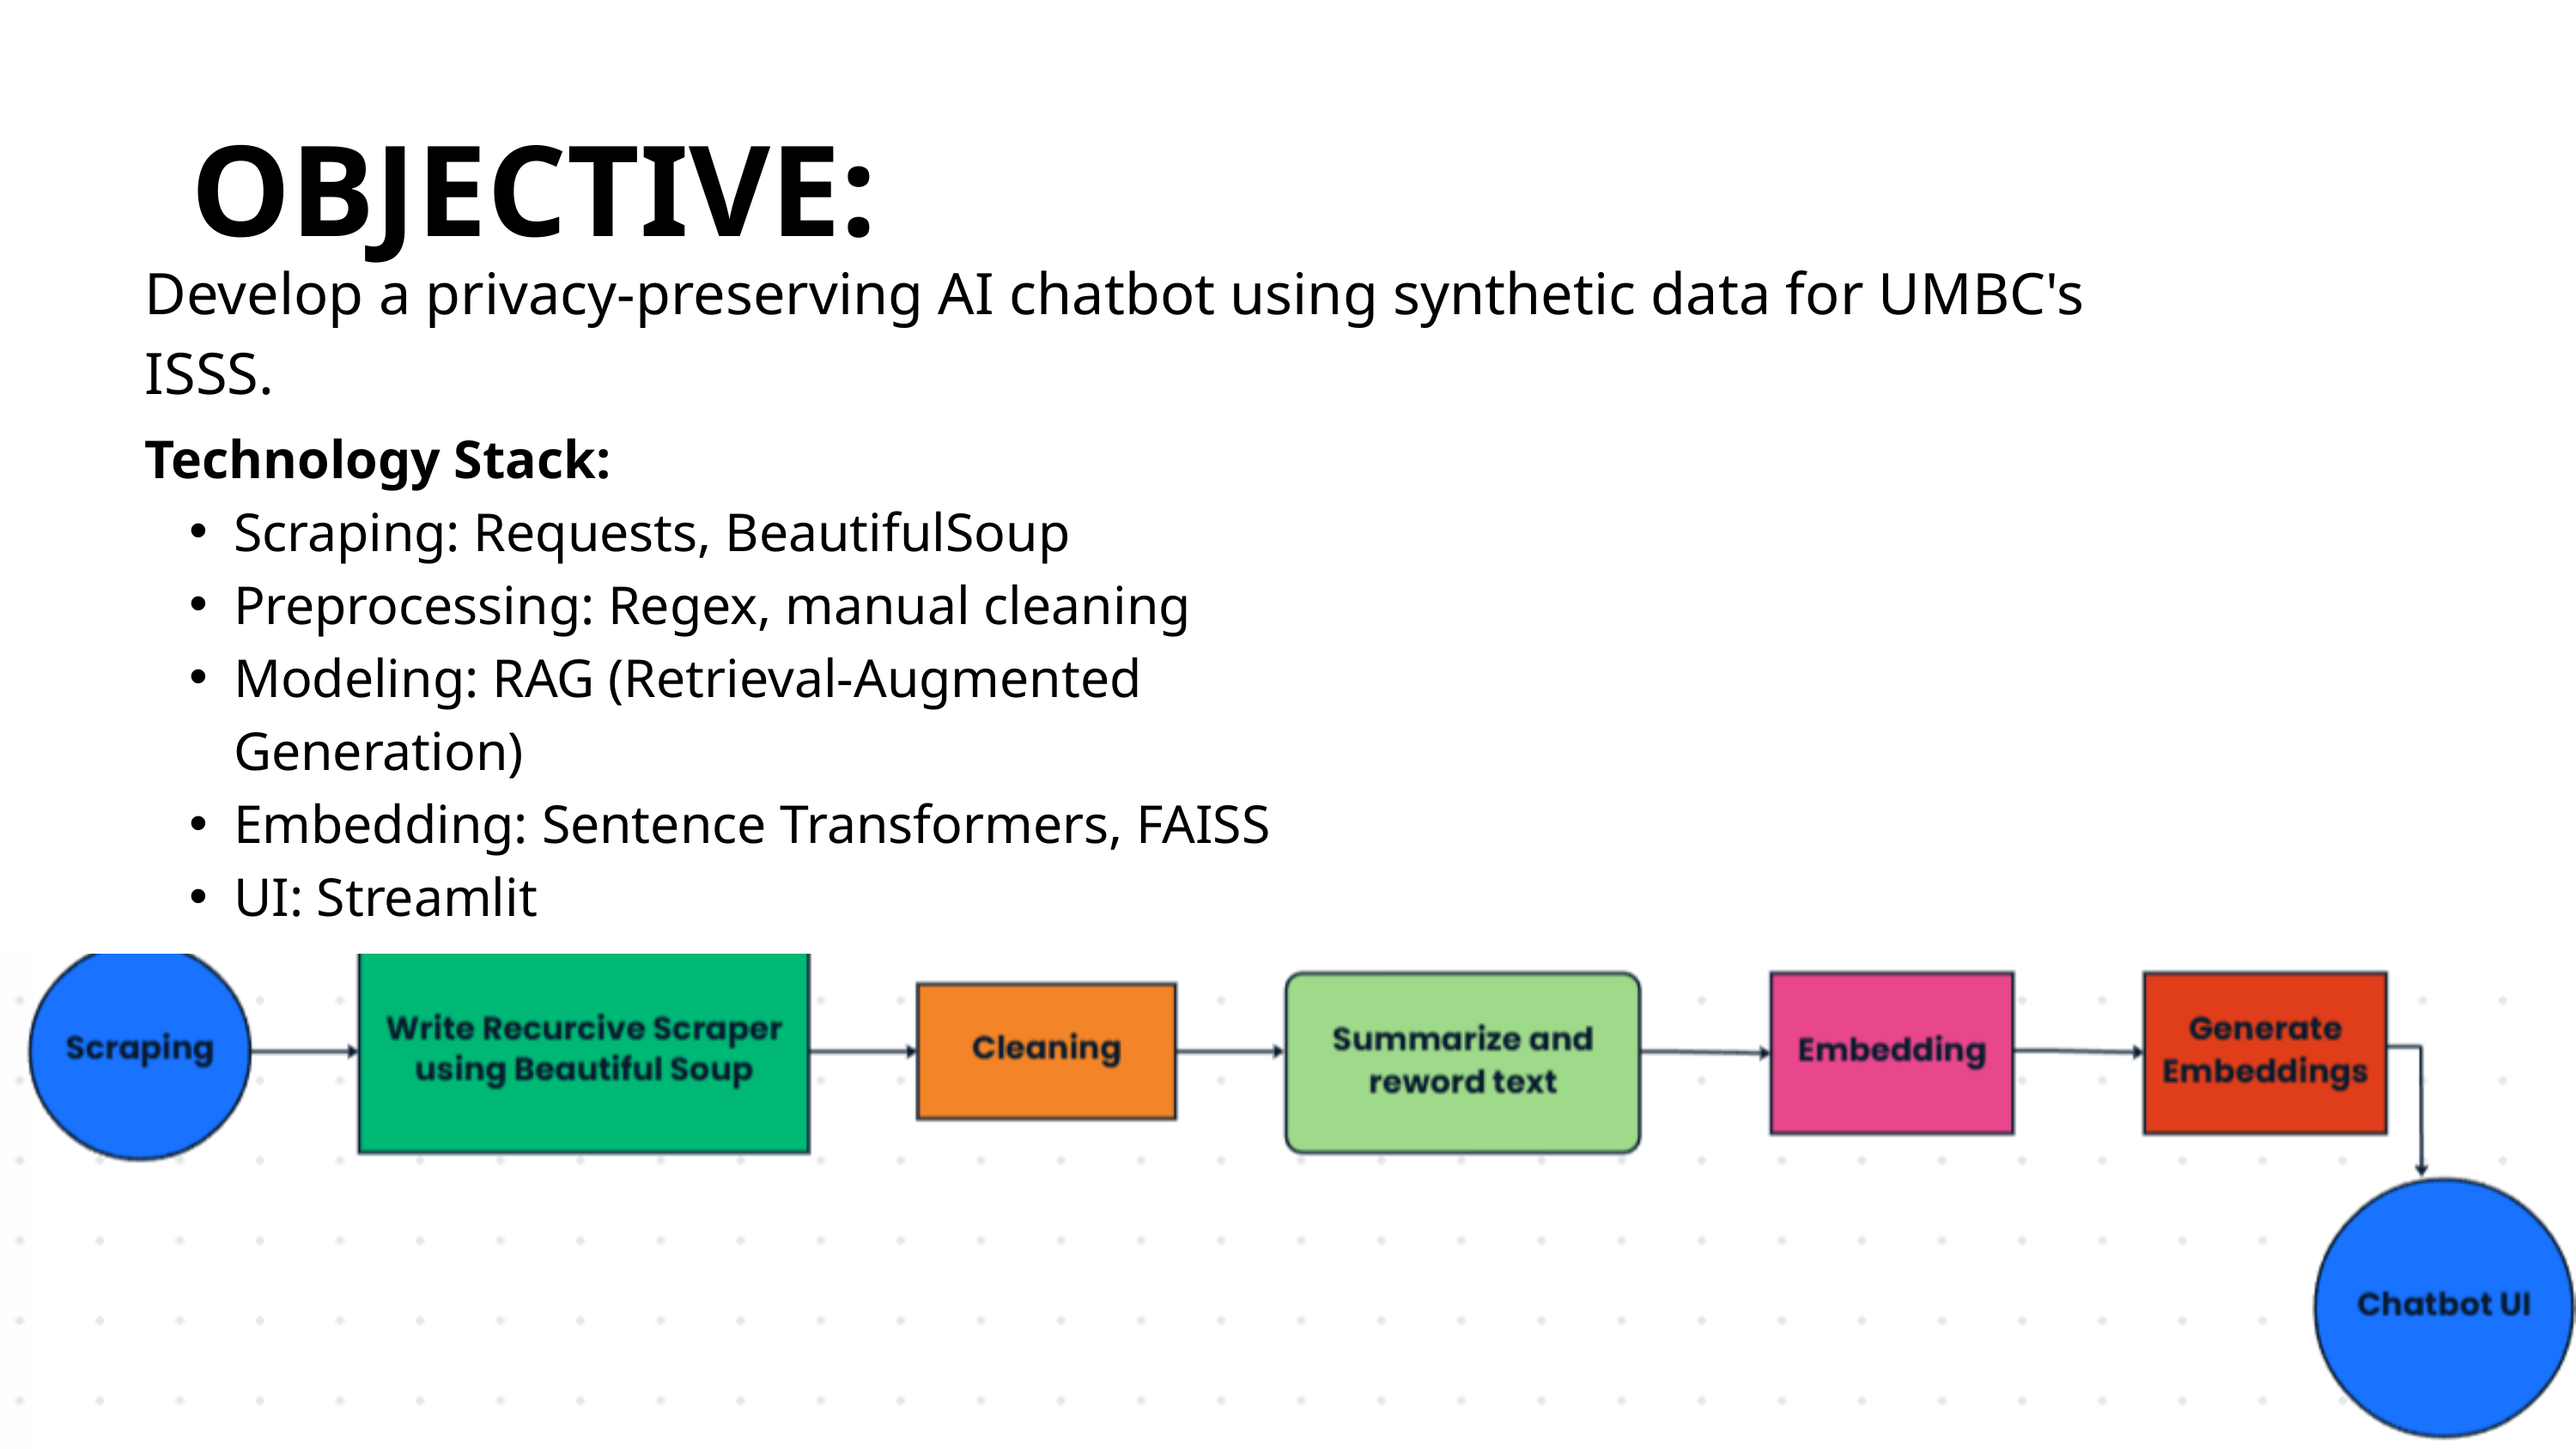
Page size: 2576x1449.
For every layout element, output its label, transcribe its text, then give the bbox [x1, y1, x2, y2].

text_box [0, 954, 2576, 1449]
text_box OBJECTIVE: [144, 86, 923, 246]
text_box Technology Stack: Scraping: Requests, BeautifulSoup Preprocessing: Regex, manual cleaning Modeling: RAG (Retrieval-Augmented Generation) Embedding: Sentence Transformers, FAISS UI: Streamlit [144, 415, 1374, 927]
text_box Develop a privacy-preserving AI chatbot using synthetic data for UMBC's ISSS. [144, 246, 2121, 407]
